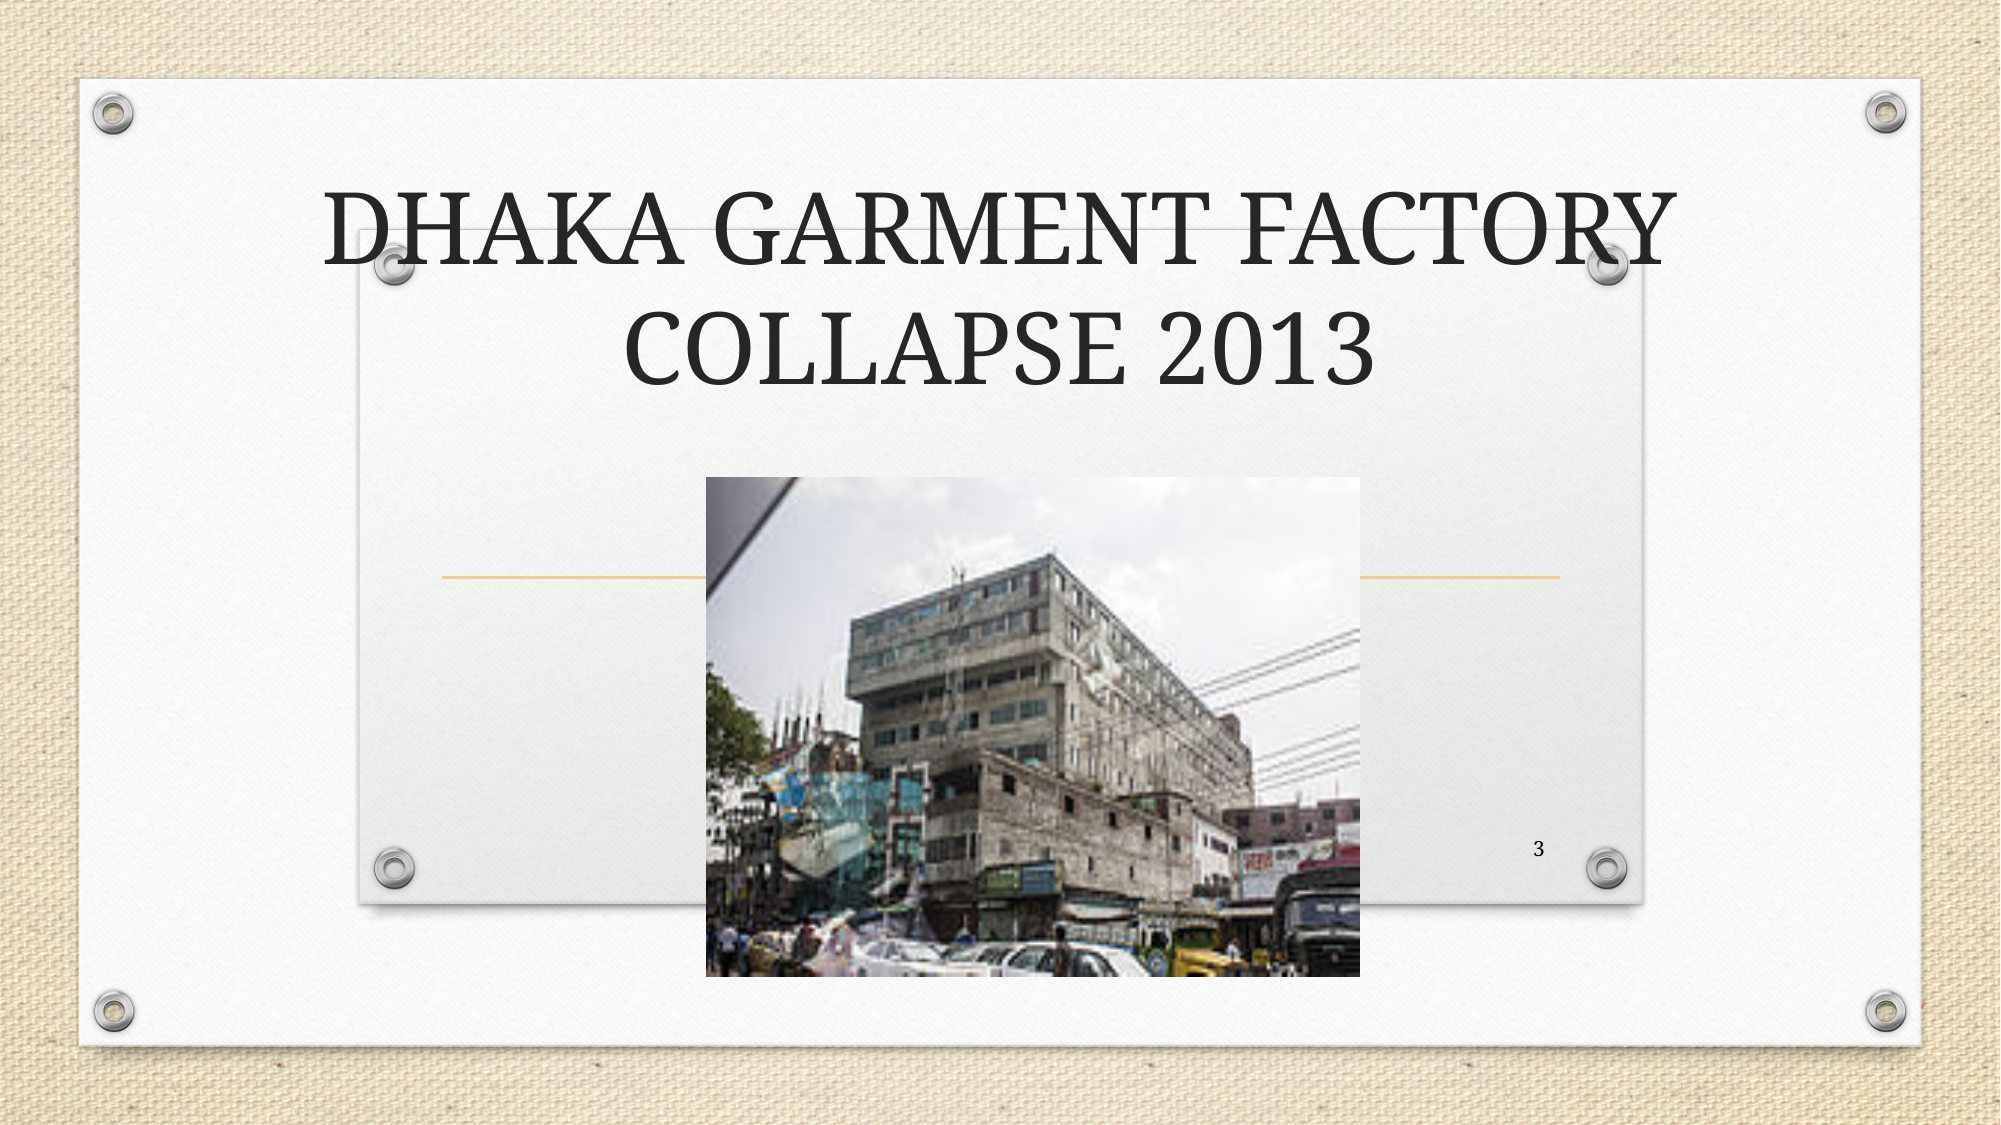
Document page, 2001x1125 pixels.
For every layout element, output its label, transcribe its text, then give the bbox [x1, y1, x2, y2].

title DHAKA GARMENT FACTORY COLLAPSE 2013 [249, 155, 1750, 413]
slide_number 3 [1469, 826, 1560, 873]
picture [0, 0, 2001, 1125]
